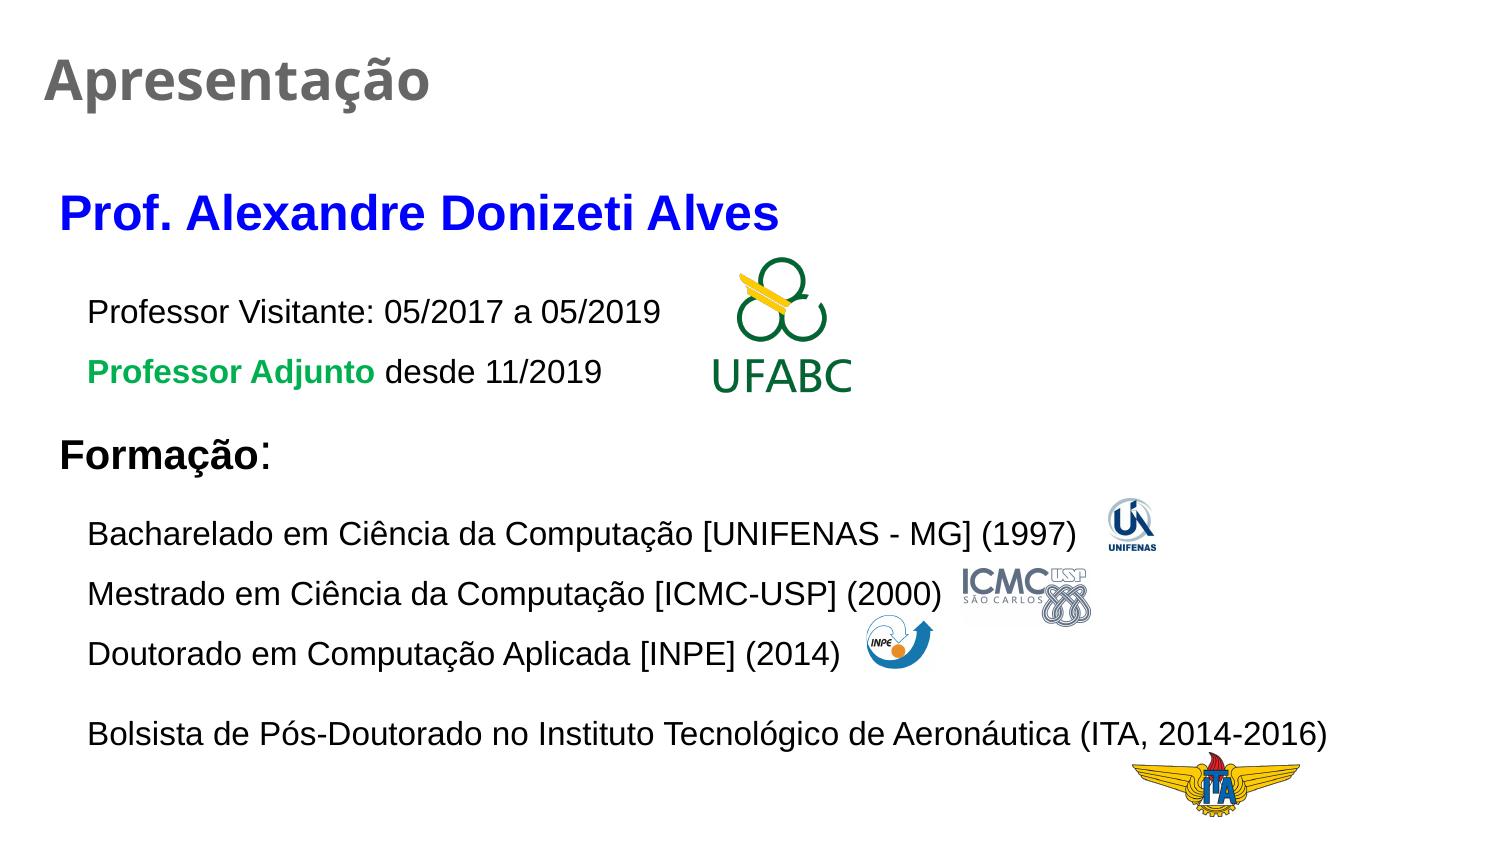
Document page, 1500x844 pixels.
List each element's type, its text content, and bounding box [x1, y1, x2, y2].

picture [1131, 752, 1300, 817]
text_box Prof. Alexandre Donizeti Alves Professor Visitante: 05/2017 a 05/2019 Professor Adjunto desde 11/2019 Formação: Bacharelado em Ciência da Computação [UNIFENAS - MG] (1997) Mestrado em Ciência da Computação [ICMC-USP] (2000) Doutorado em Computação Aplicada [INPE] (2014) Bolsista de Pós-Doutorado no Instituto Tecnológico de Aeronáutica (ITA, 2014-2016) [44, 172, 1454, 800]
picture [1108, 497, 1156, 551]
picture [866, 612, 934, 672]
title Apresentação [29, 29, 1428, 135]
picture [703, 238, 867, 411]
picture [962, 568, 1092, 628]
